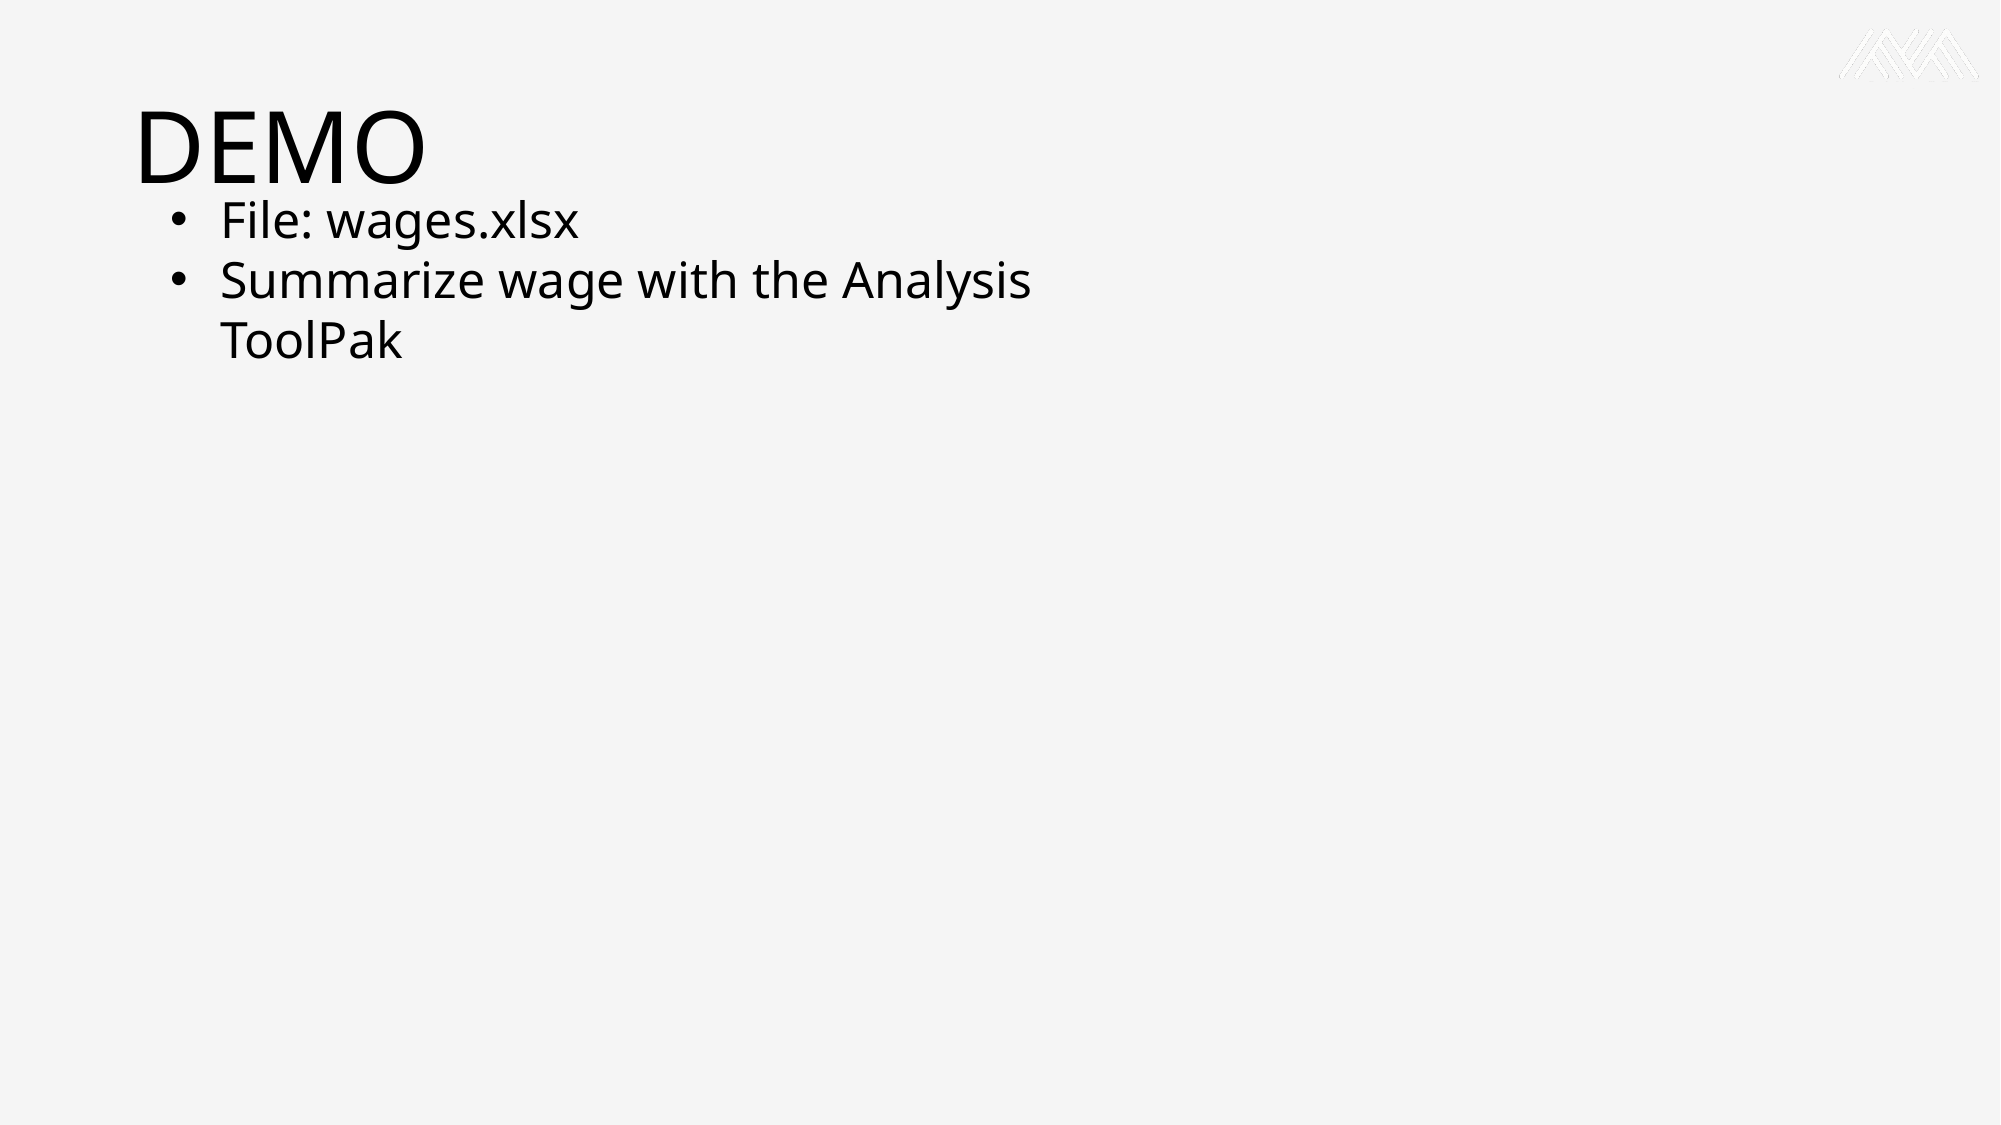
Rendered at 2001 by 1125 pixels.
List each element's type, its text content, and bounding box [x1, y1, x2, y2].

text_box DEMO [132, 63, 483, 188]
text_box File: wages.xlsx Summarize wage with the Analysis ToolPak [132, 188, 1034, 369]
picture [1799, 0, 2000, 150]
